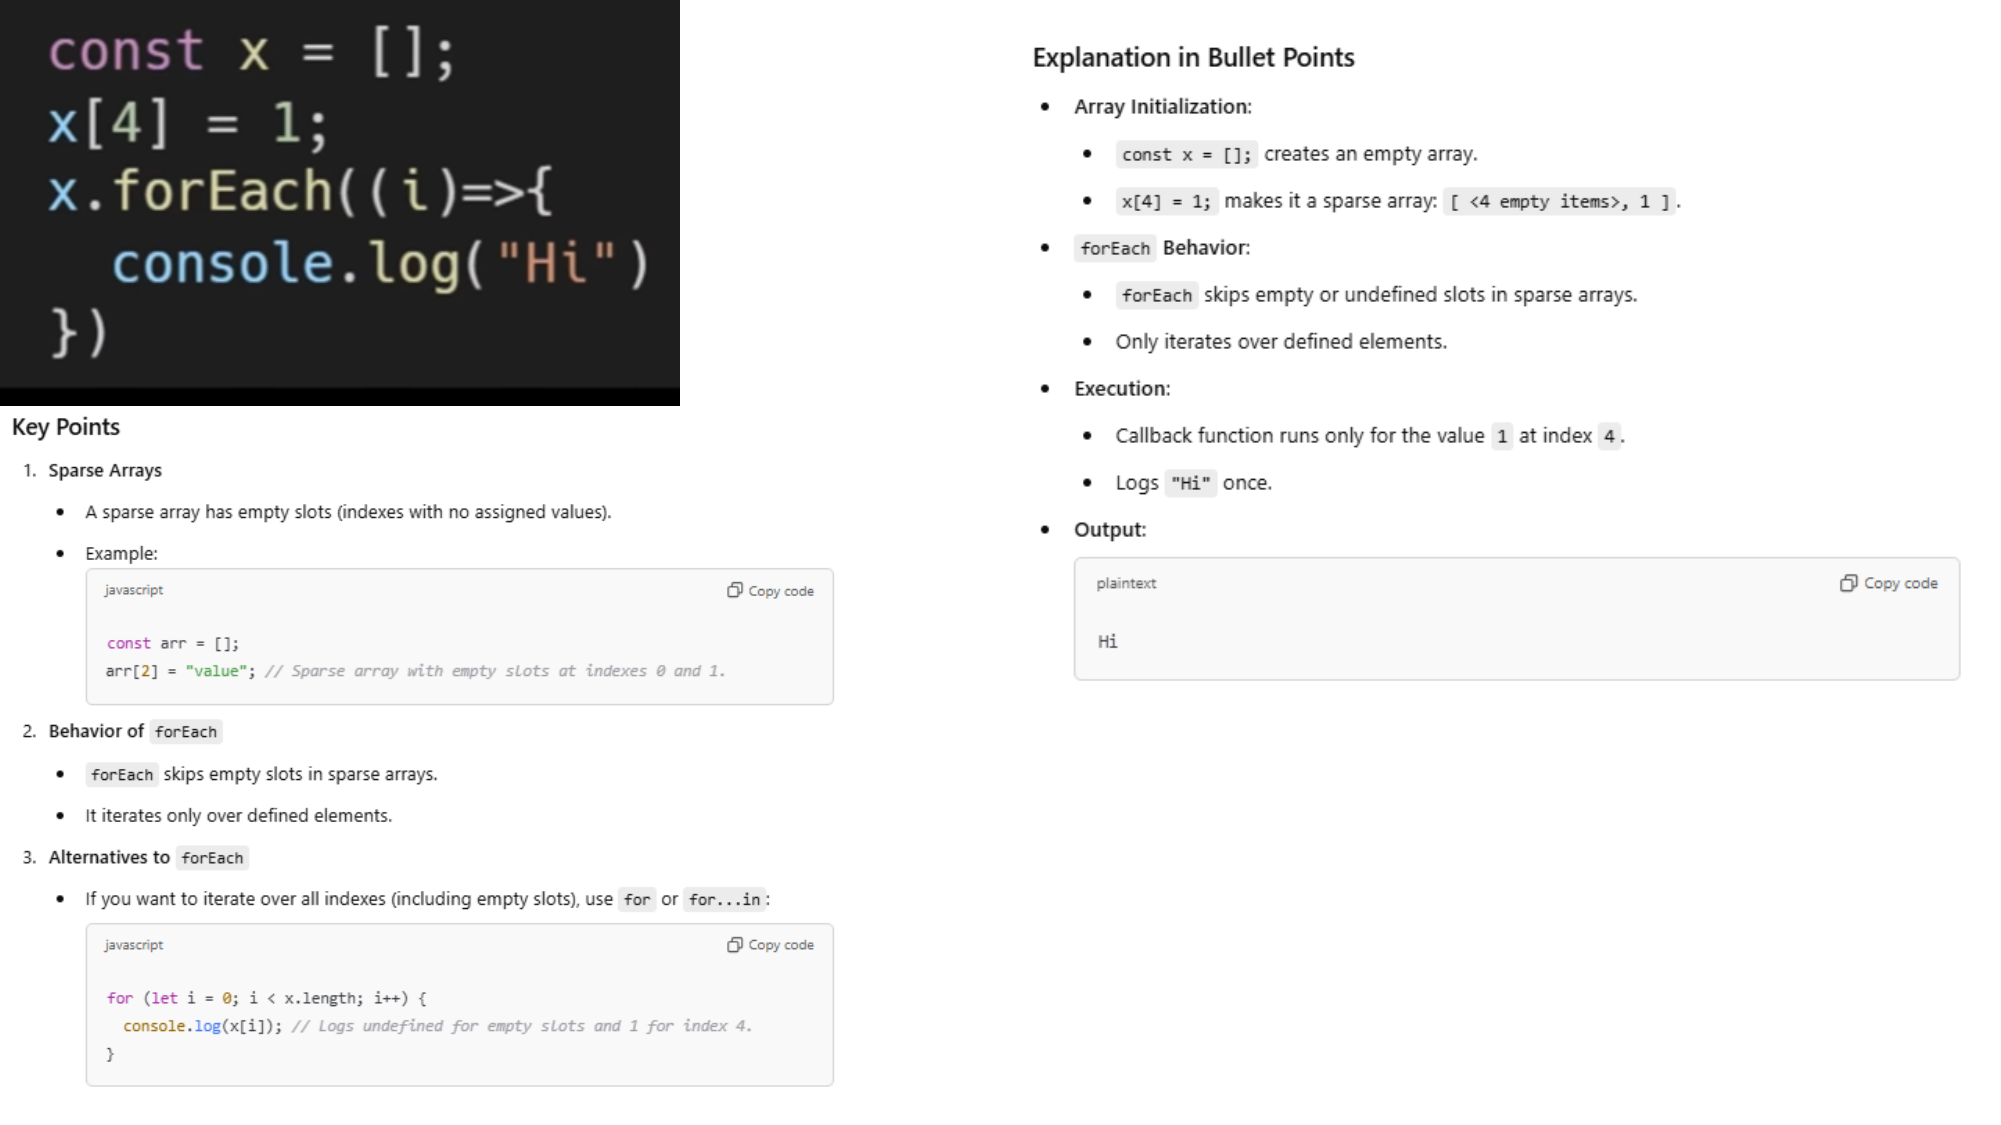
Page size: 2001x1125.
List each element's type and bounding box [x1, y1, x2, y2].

picture [0, 0, 837, 1098]
picture [1021, 23, 2000, 692]
